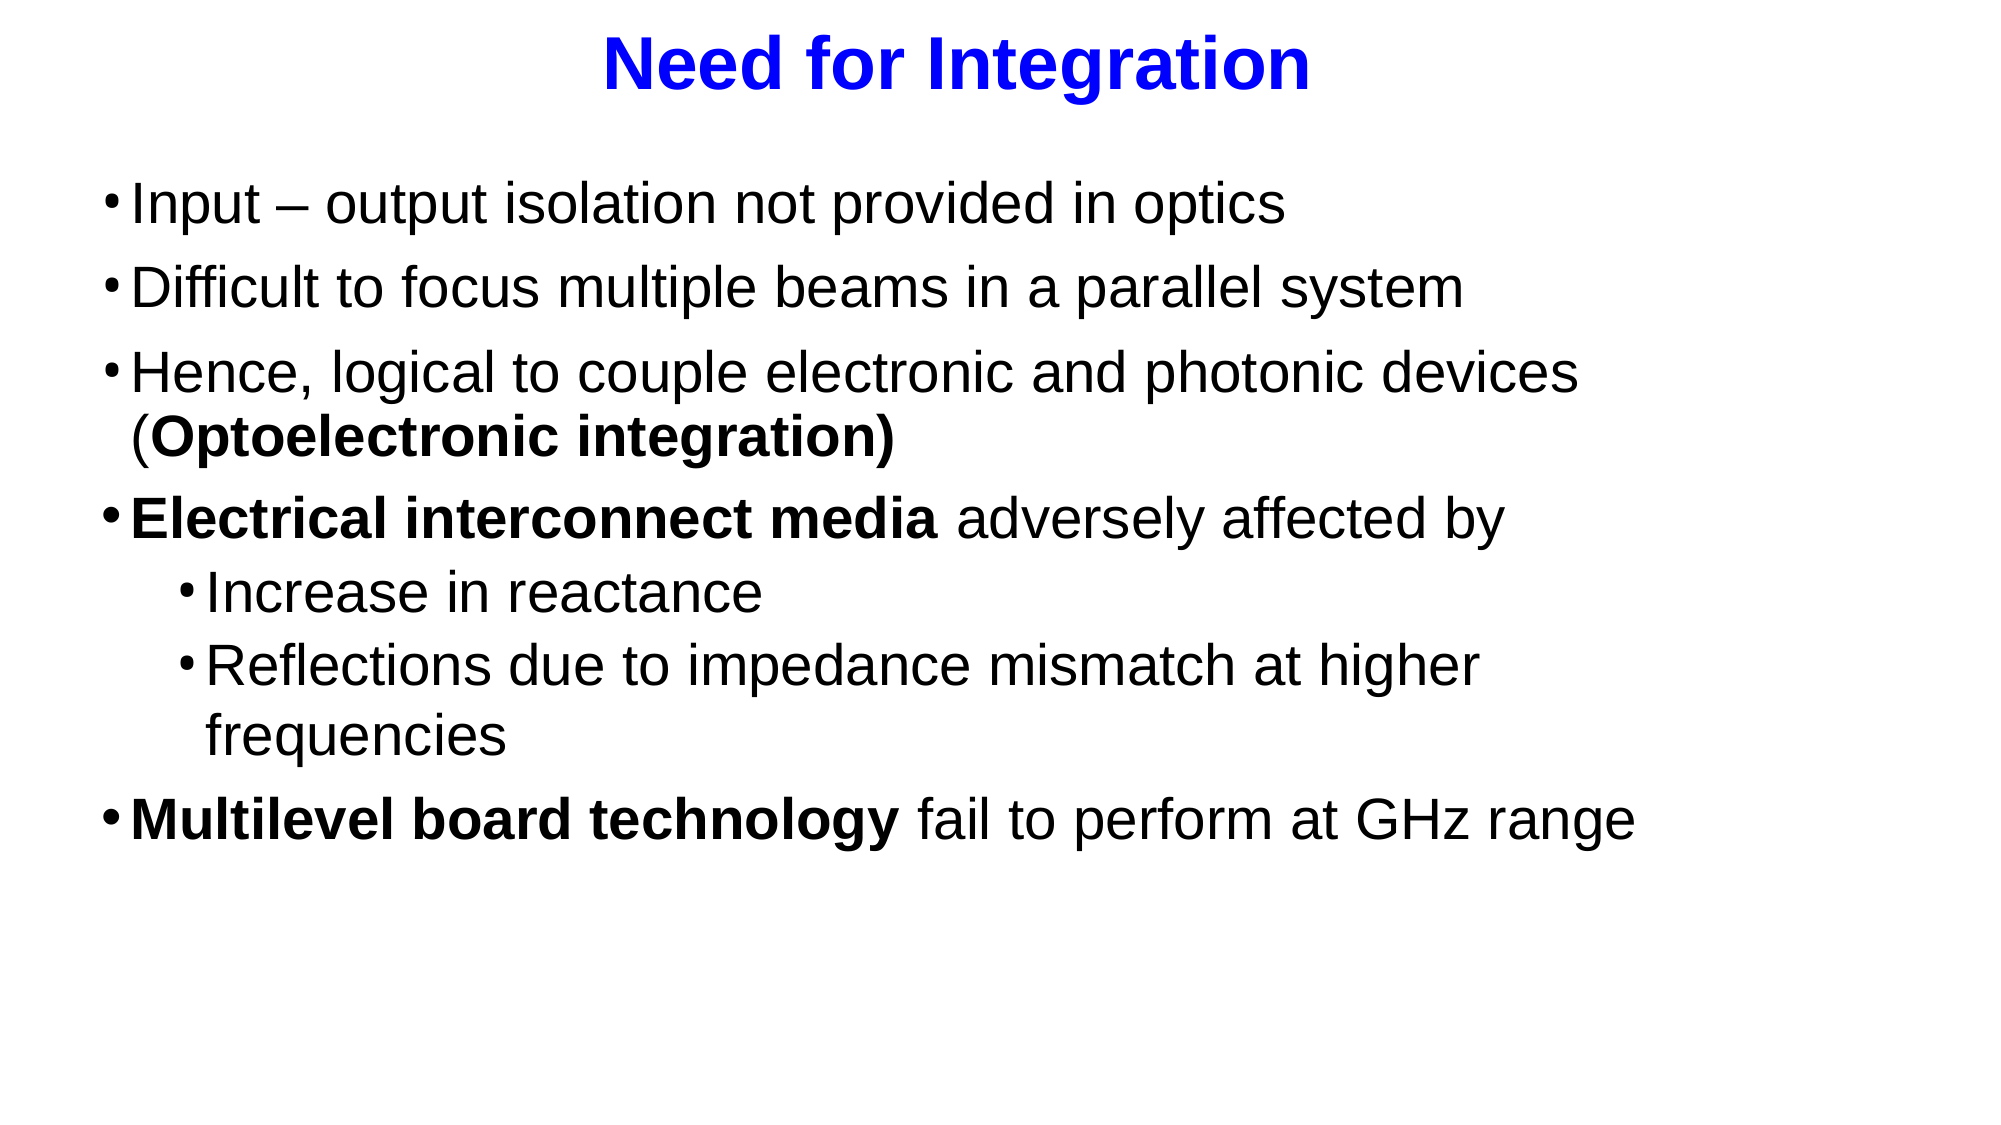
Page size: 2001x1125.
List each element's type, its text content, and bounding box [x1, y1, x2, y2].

title Need for Integration [600, 12, 1326, 149]
text_box Input – output isolation not provided in optics Difficult to focus multiple beams in a parallel system Hence, logical to couple electronic and photonic devices (Optoelectronic integration) Electrical interconnect media adversely affected by Increase in reactance Reflections due to impedance mismatch at higher frequencies Multilevel board technology fail to perform at GHz range [99, 149, 1913, 851]
